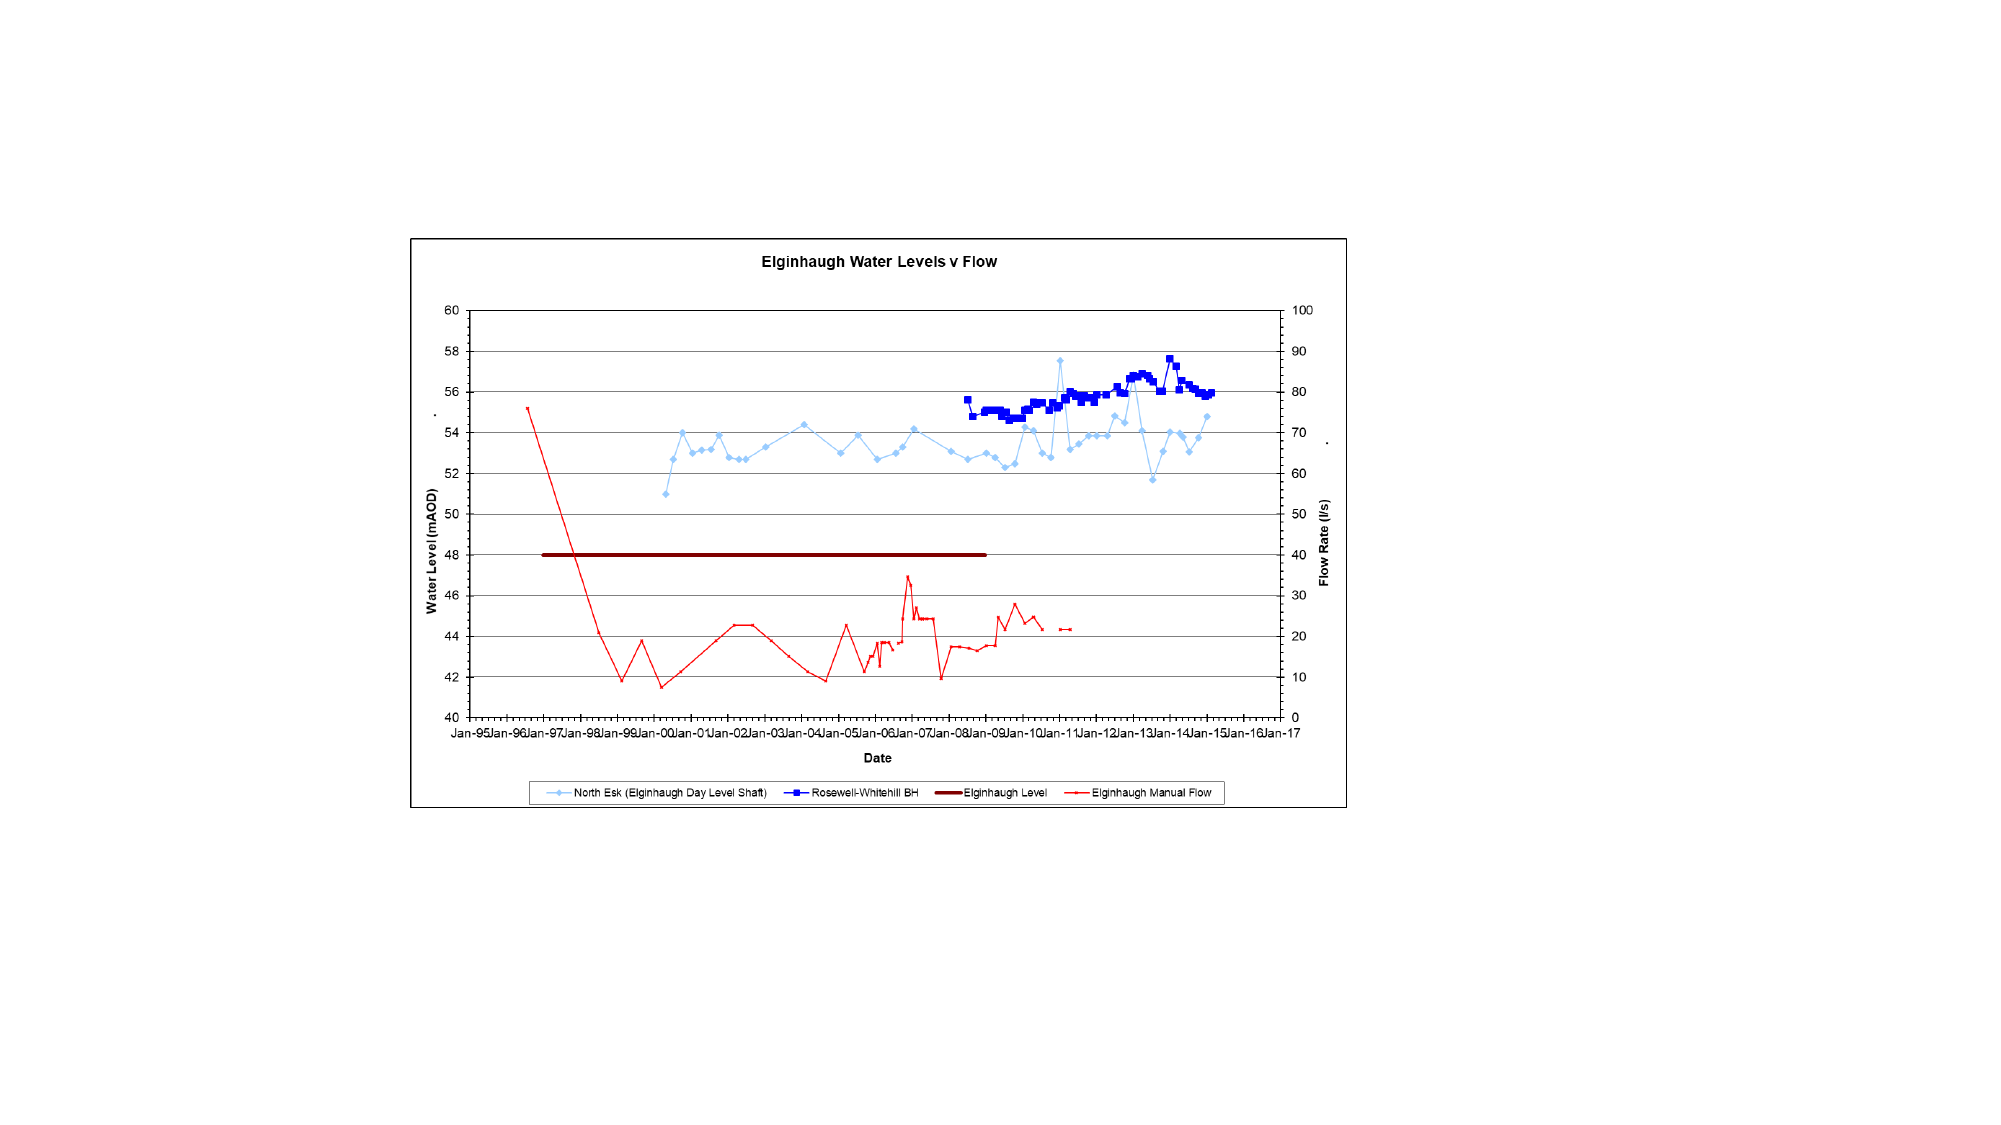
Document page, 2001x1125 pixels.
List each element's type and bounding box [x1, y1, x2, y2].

picture [410, 238, 1347, 808]
